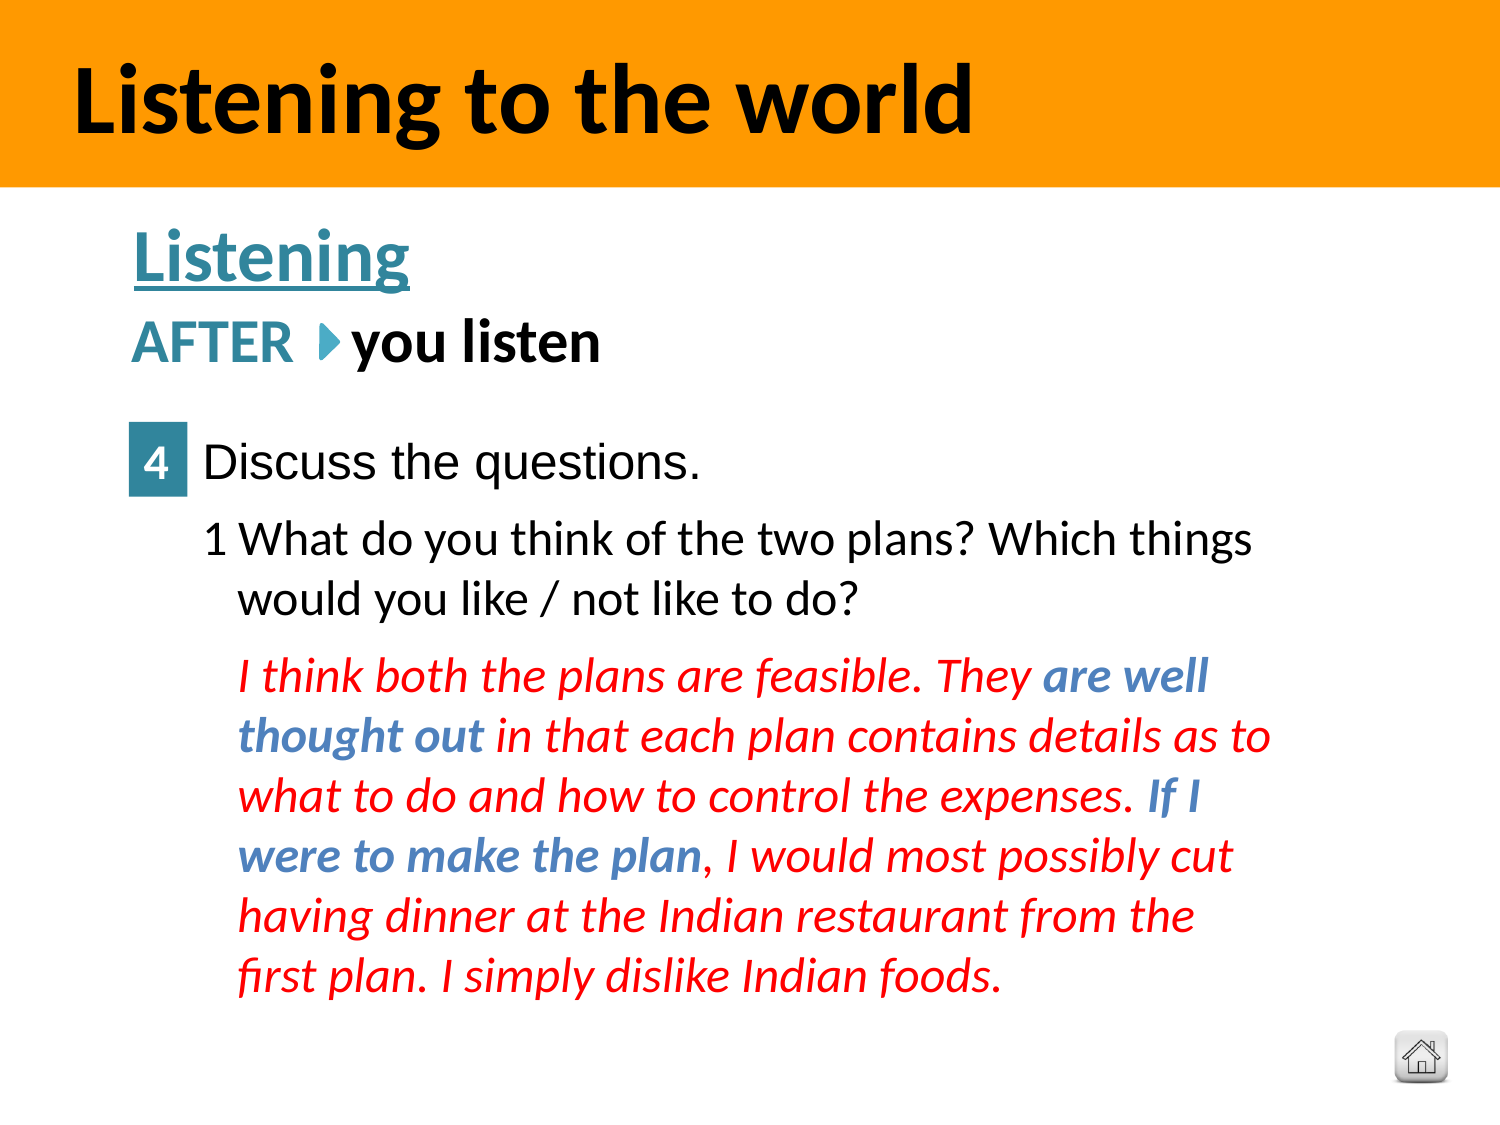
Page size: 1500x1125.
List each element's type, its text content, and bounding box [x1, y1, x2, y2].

text_box I think both the plans are feasible. They are well thought out in that each plan contains details as to what to do and how to control the expenses. If I were to make the plan, I would most possibly cut having dinner at the Indian restaurant from the first plan. I simply dislike Indian foods. [222, 634, 1301, 1010]
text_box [116, 292, 762, 385]
text_box 1 What do you think of the two plans? Which things would you like / not like to do? [187, 507, 1313, 633]
text_box Listening [119, 199, 426, 291]
text_box Listening to the world [0, 0, 1500, 190]
picture [1382, 1019, 1460, 1097]
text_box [128, 421, 1384, 498]
